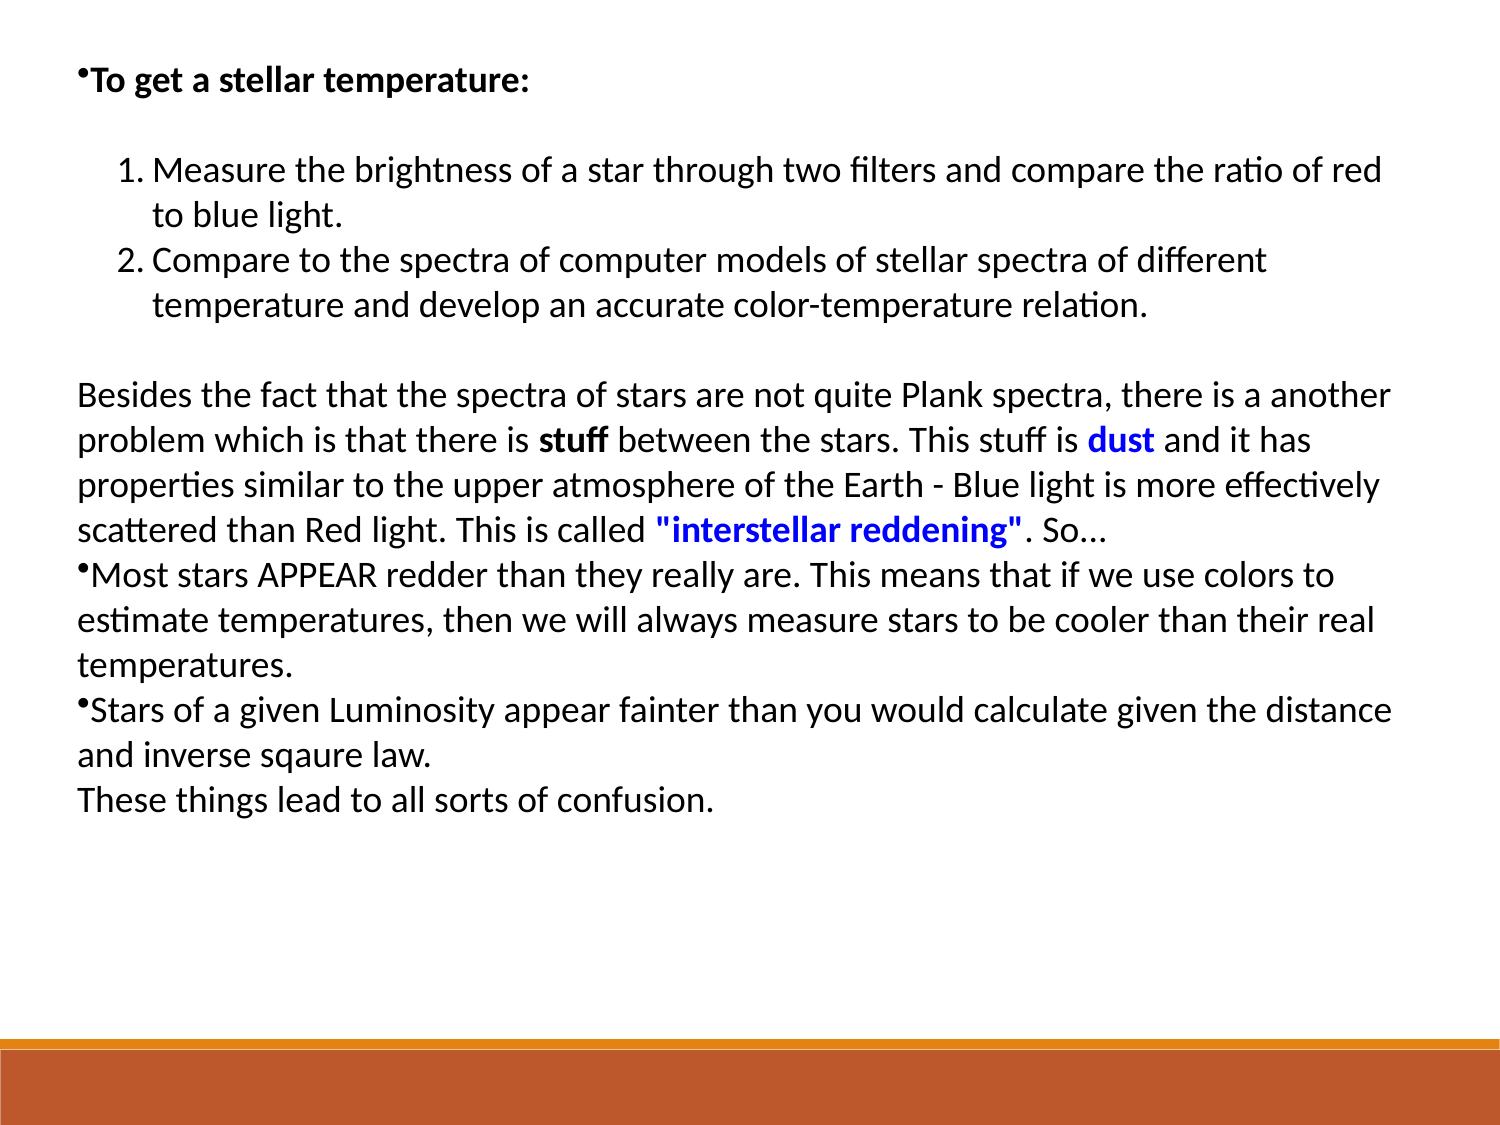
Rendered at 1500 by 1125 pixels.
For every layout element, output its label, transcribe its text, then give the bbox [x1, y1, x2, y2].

text_box To get a stellar temperature: Measure the brightness of a star through two filters and compare the ratio of red to blue light. Compare to the spectra of computer models of stellar spectra of different temperature and develop an accurate color-temperature relation. Besides the fact that the spectra of stars are not quite Plank spectra, there is a another problem which is that there is stuff between the stars. This stuff is dust and it has properties similar to the upper atmosphere of the Earth - Blue light is more effectively scattered than Red light. This is called "interstellar reddening". So... Most stars APPEAR redder than they really are. This means that if we use colors to estimate temperatures, then we will always measure stars to be cooler than their real temperatures. Stars of a given Luminosity appear fainter than you would calculate given the distance and inverse sqaure law. These things lead to all sorts of confusion. [62, 3, 1413, 1008]
